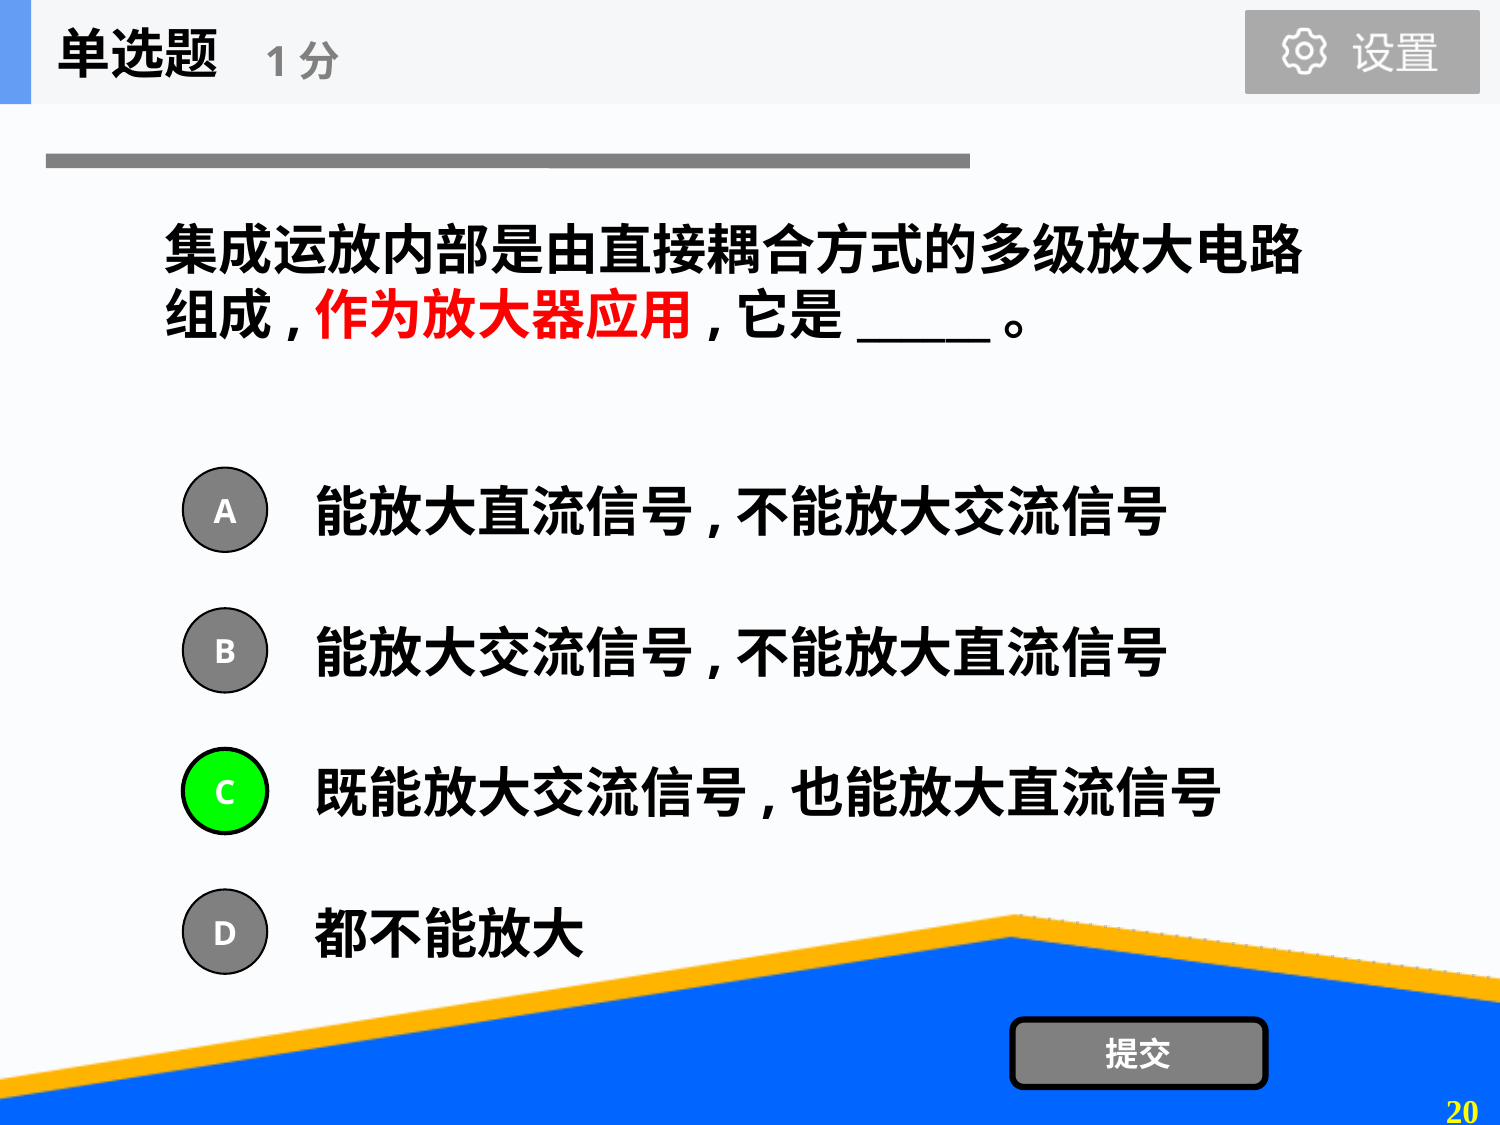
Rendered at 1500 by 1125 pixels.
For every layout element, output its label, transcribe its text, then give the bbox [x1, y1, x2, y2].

text_box 能放大交流信号,不能放大直流信号 [299, 597, 1350, 703]
text_box 既能放大交流信号,也能放大直流信号 [299, 738, 1350, 844]
slide_number 19 [1399, 1082, 1495, 1125]
text_box D [180, 887, 270, 976]
text_box 提交 [1010, 1017, 1268, 1090]
text_box B [180, 606, 270, 695]
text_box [0, 0, 1500, 105]
picture [1245, 10, 1480, 94]
text_box 能放大直流信号,不能放大交流信号 [299, 456, 1350, 563]
text_box 都不能放大 [299, 878, 1350, 985]
text_box C [180, 746, 270, 836]
text_box A [180, 465, 270, 555]
text_box 集成运放内部是由直接耦合方式的多级放大电路组成,作为放大器应用,它是______。 [149, 113, 1350, 456]
picture [0, 105, 1500, 1125]
